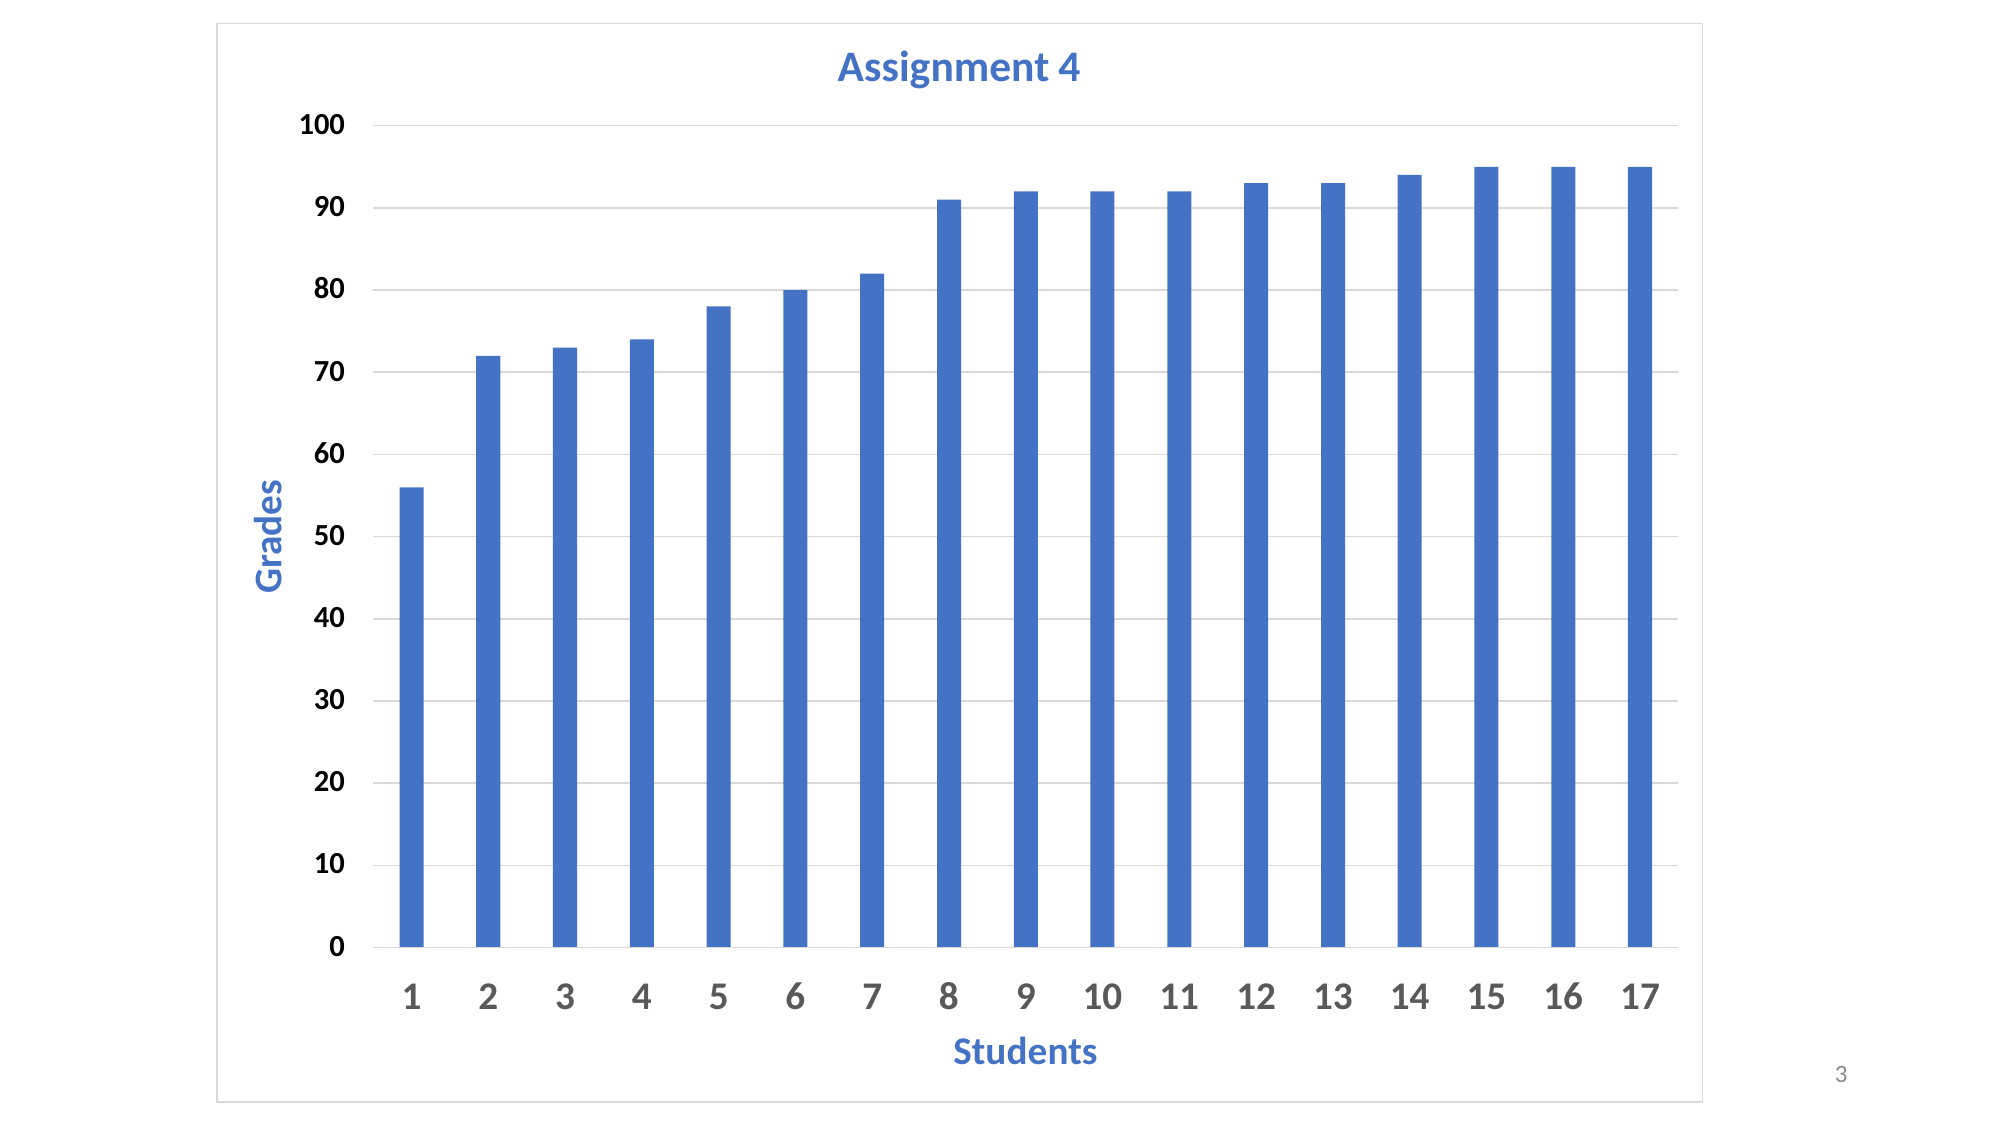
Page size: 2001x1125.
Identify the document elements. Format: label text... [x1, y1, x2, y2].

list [215, 22, 1703, 1103]
slide_number 3 [1703, 1042, 1863, 1103]
